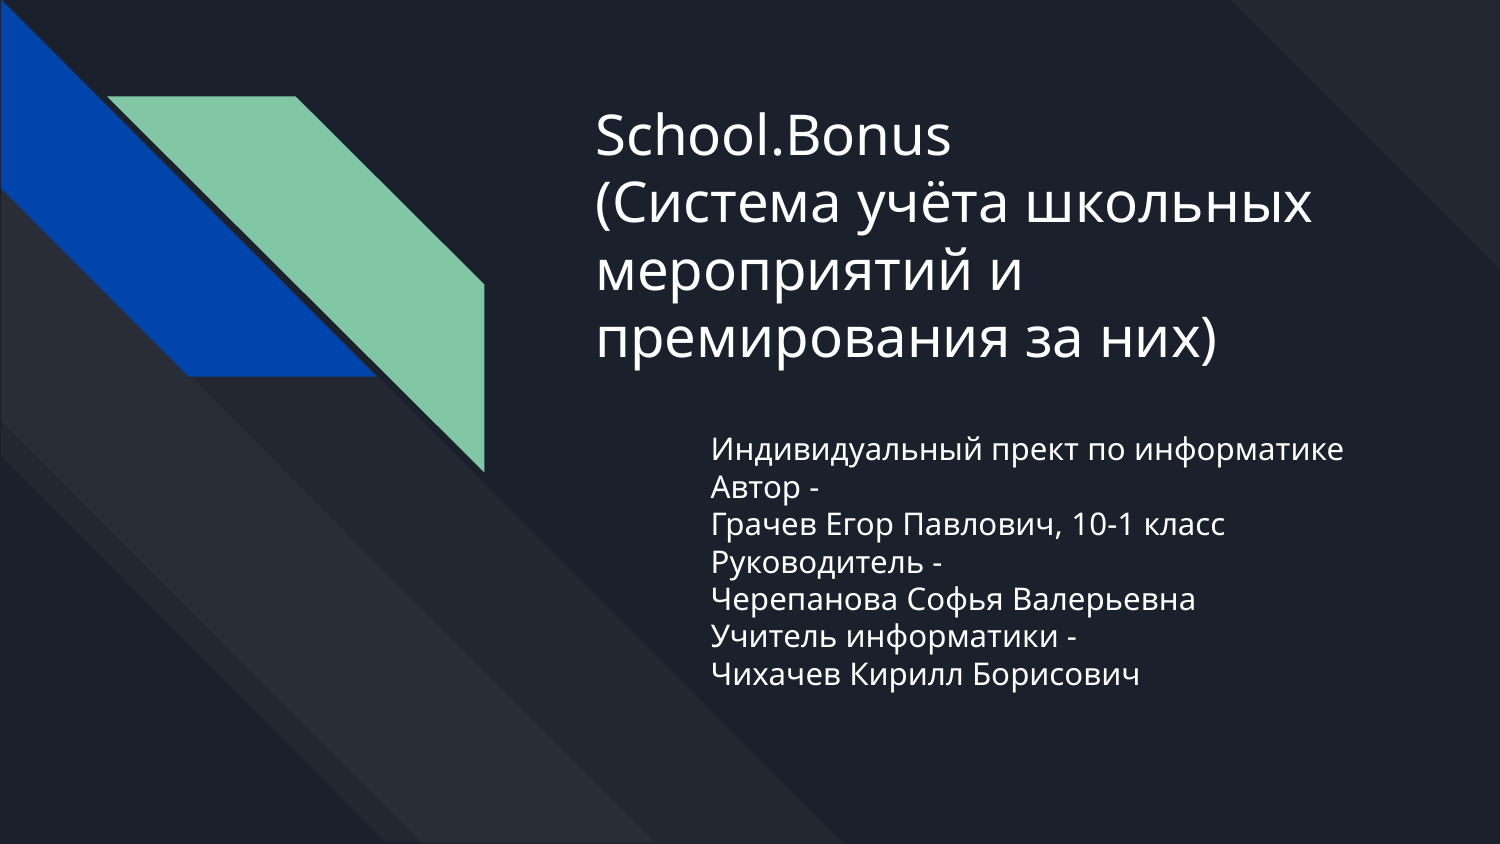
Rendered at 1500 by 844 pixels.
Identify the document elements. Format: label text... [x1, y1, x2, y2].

title School.Bonus (Система учёта школьных мероприятий и премирования за них) [580, 84, 1425, 379]
subtitle Индивидуальный прект по информатике Автор - Грачев Егор Павлович, 10-1 класс Руководитель - Черепанова Софья Валерьевна Учитель информатики - Чихачев Кирилл Борисович [695, 414, 1469, 726]
